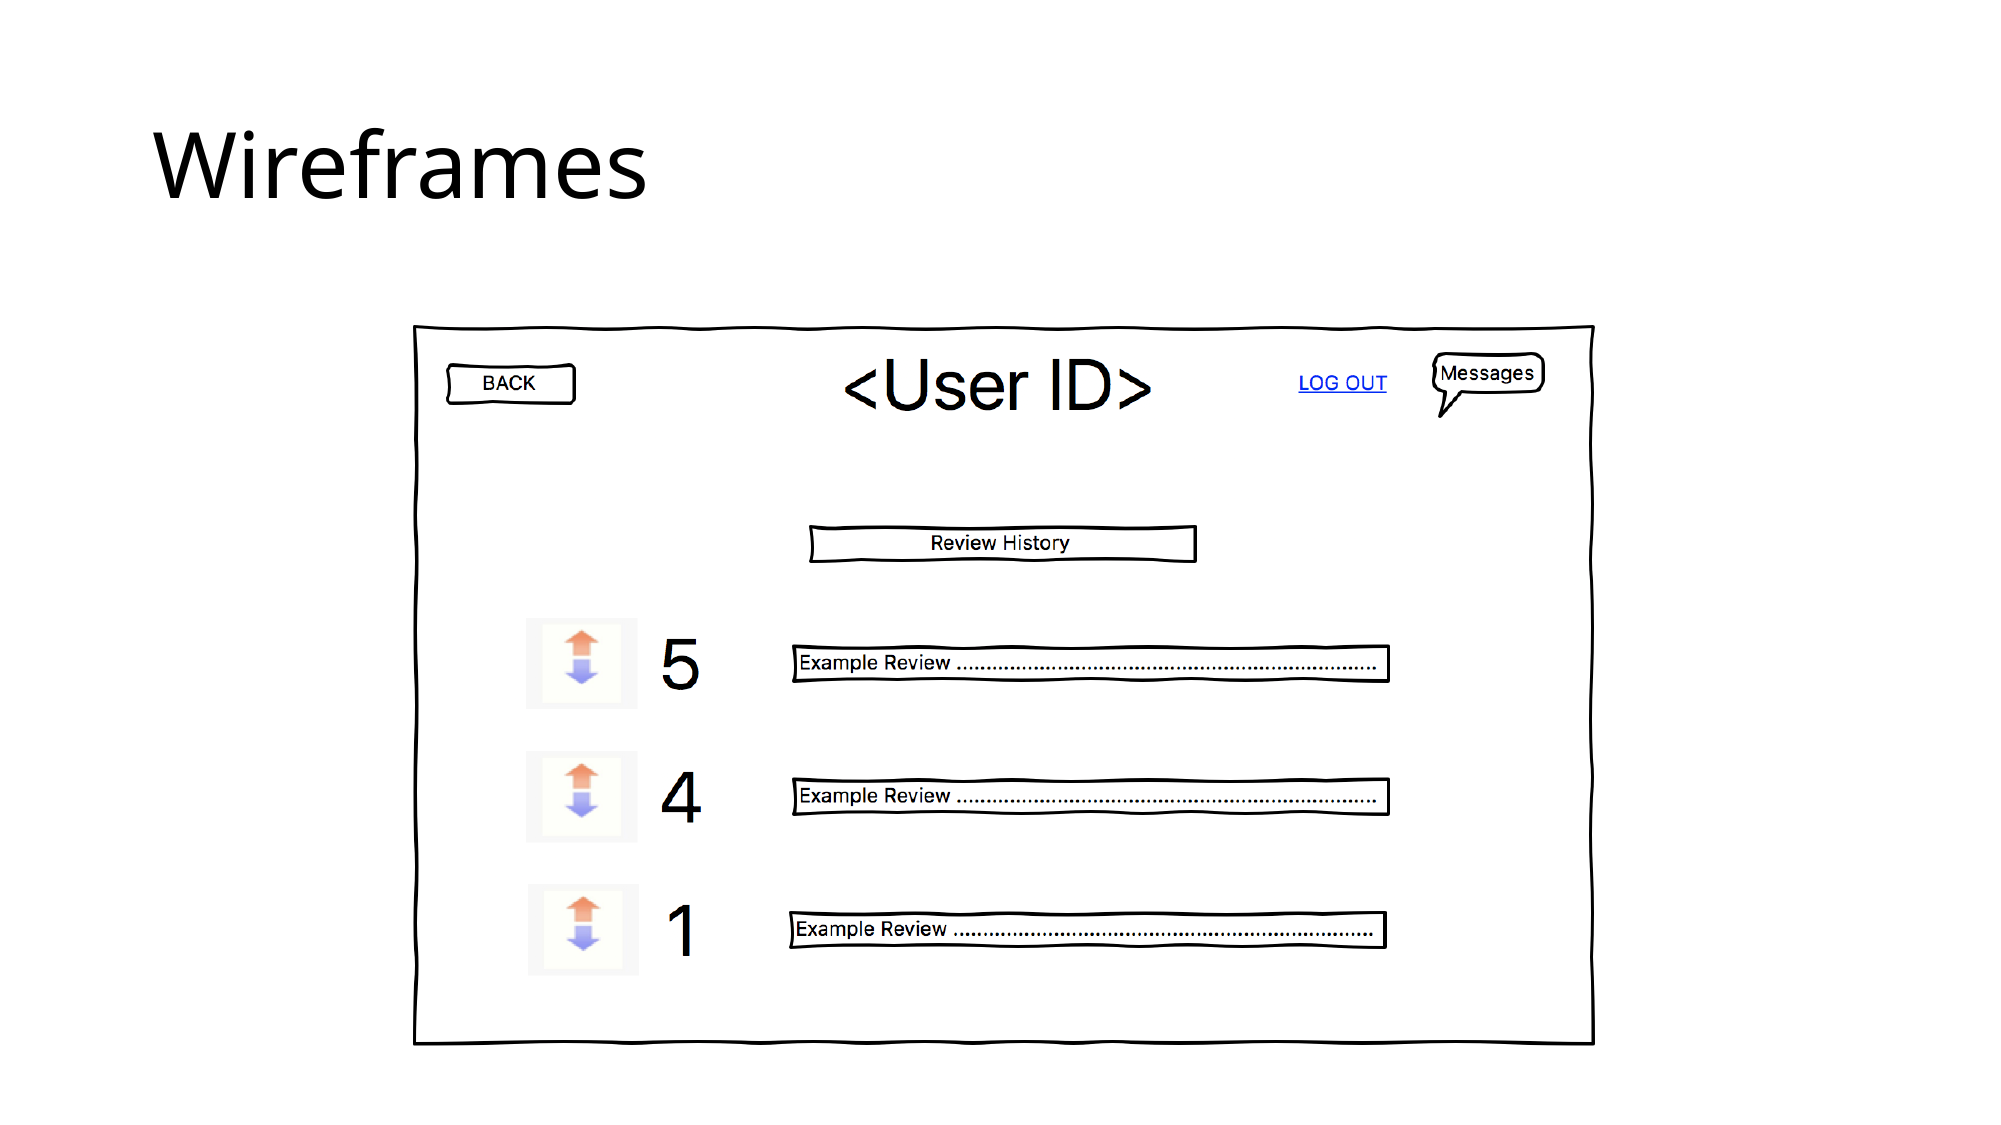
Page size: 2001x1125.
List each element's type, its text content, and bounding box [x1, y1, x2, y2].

title Wireframes [137, 59, 1863, 278]
picture [389, 293, 1611, 1065]
